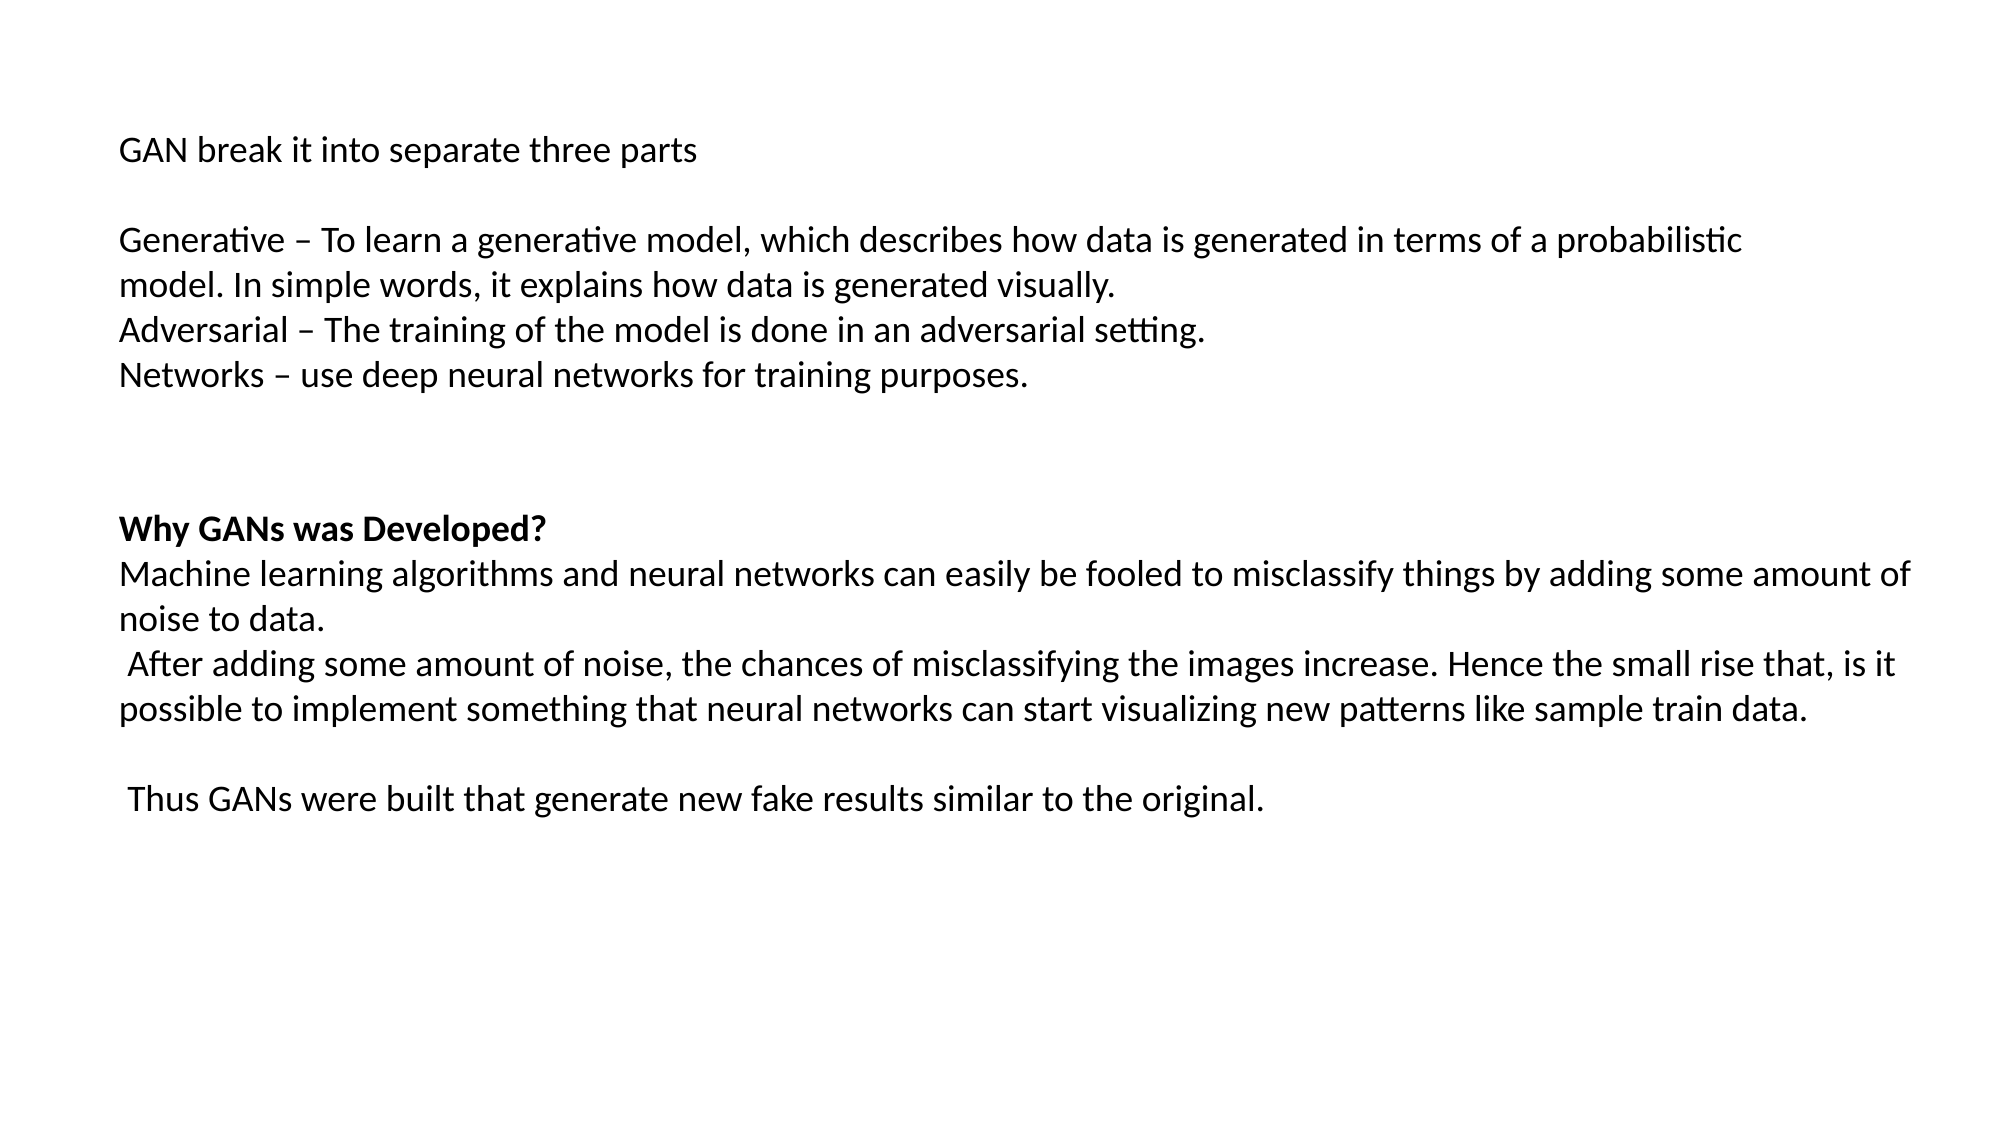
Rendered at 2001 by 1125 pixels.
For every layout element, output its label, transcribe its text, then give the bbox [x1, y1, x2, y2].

text_box GAN break it into separate three parts Generative – To learn a generative model, which describes how data is generated in terms of a probabilistic model. In simple words, it explains how data is generated visually. Adversarial – The training of the model is done in an adversarial setting. Networks – use deep neural networks for training purposes. [104, 117, 1823, 403]
text_box Why GANs was Developed? Machine learning algorithms and neural networks can easily be fooled to misclassify things by adding some amount of noise to data. After adding some amount of noise, the chances of misclassifying the images increase. Hence the small rise that, is it possible to implement something that neural networks can start visualizing new patterns like sample train data. Thus GANs were built that generate new fake results similar to the original. [104, 496, 1960, 826]
